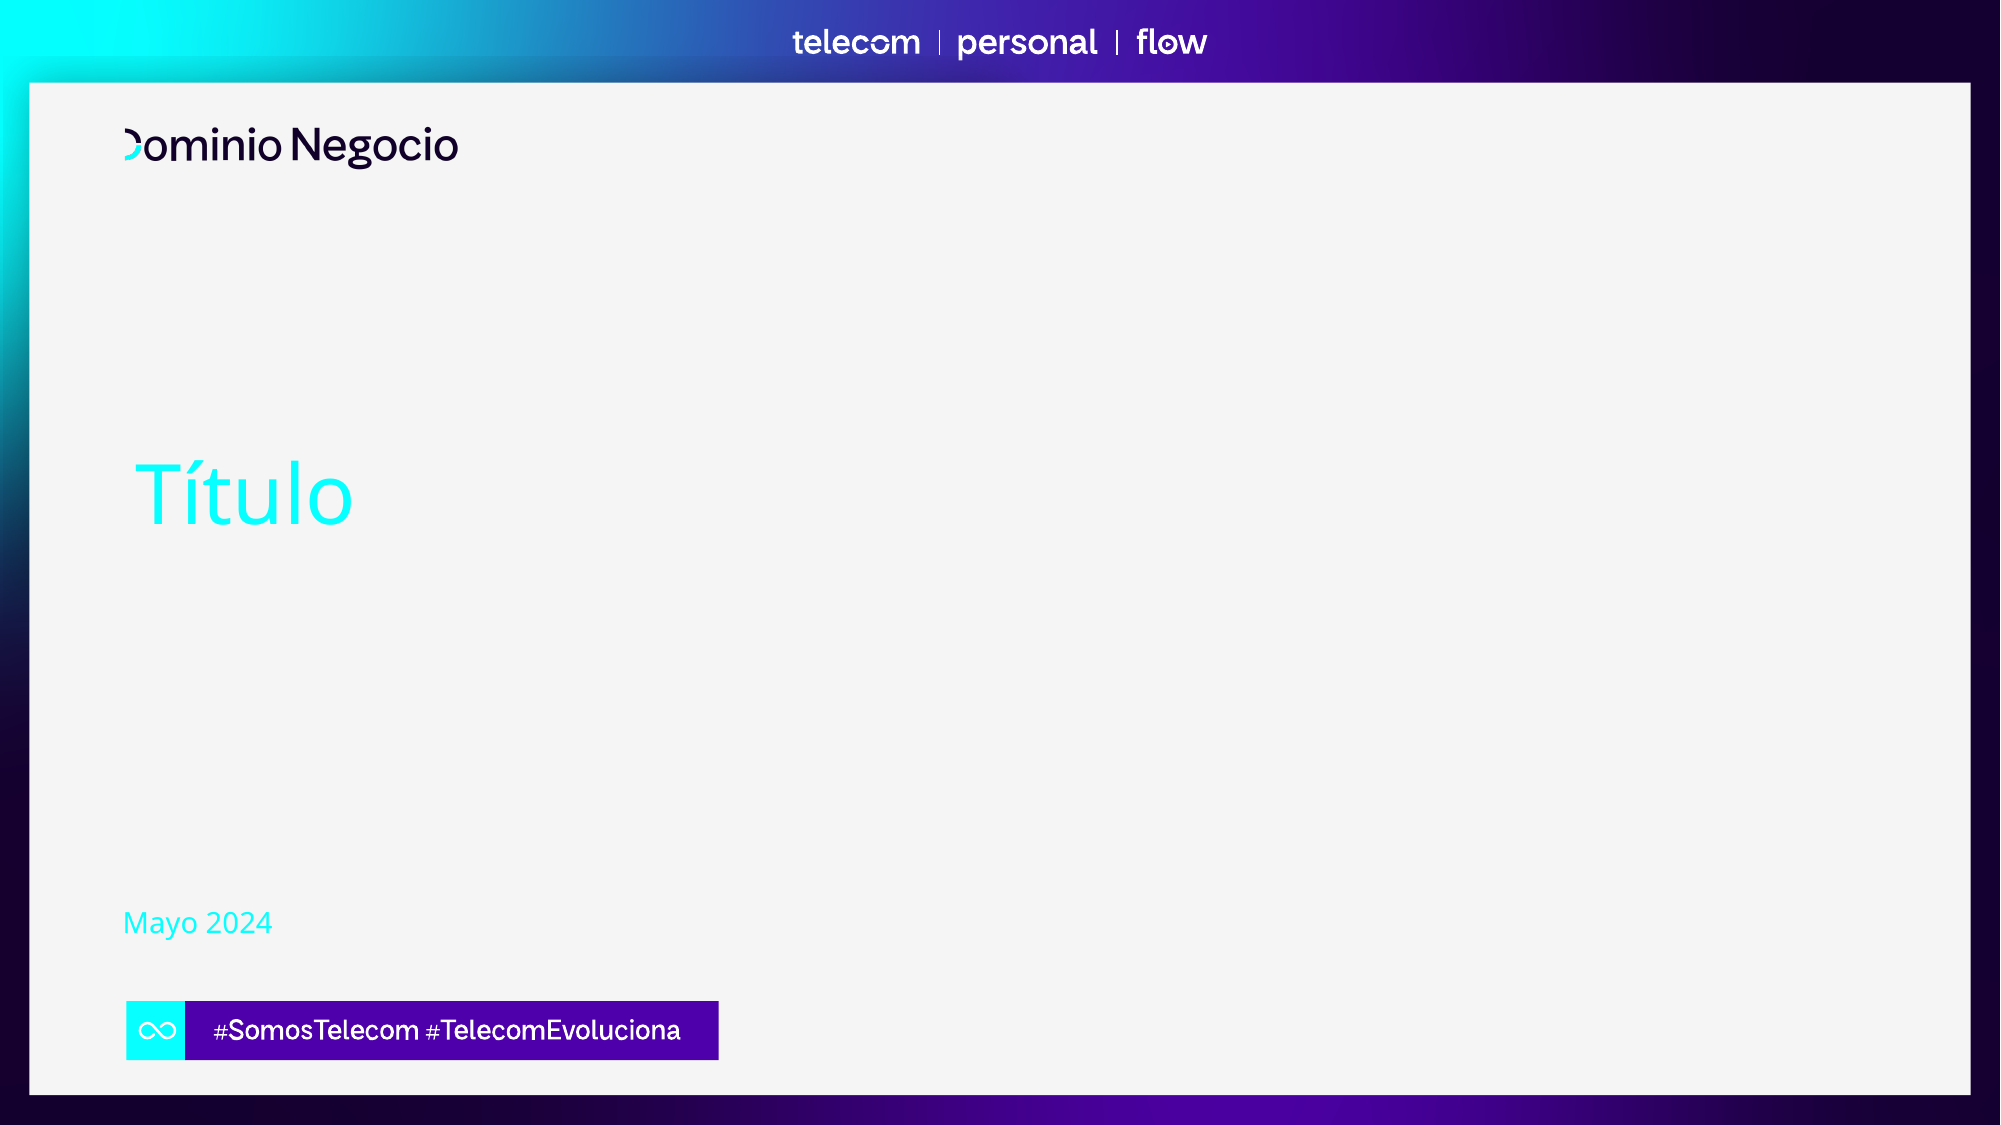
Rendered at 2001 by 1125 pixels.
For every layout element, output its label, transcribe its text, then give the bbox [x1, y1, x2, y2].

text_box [126, 1000, 720, 1061]
picture [0, 0, 2000, 1125]
text_box Título [119, 433, 1310, 549]
text_box Mayo 2024 [107, 896, 614, 947]
